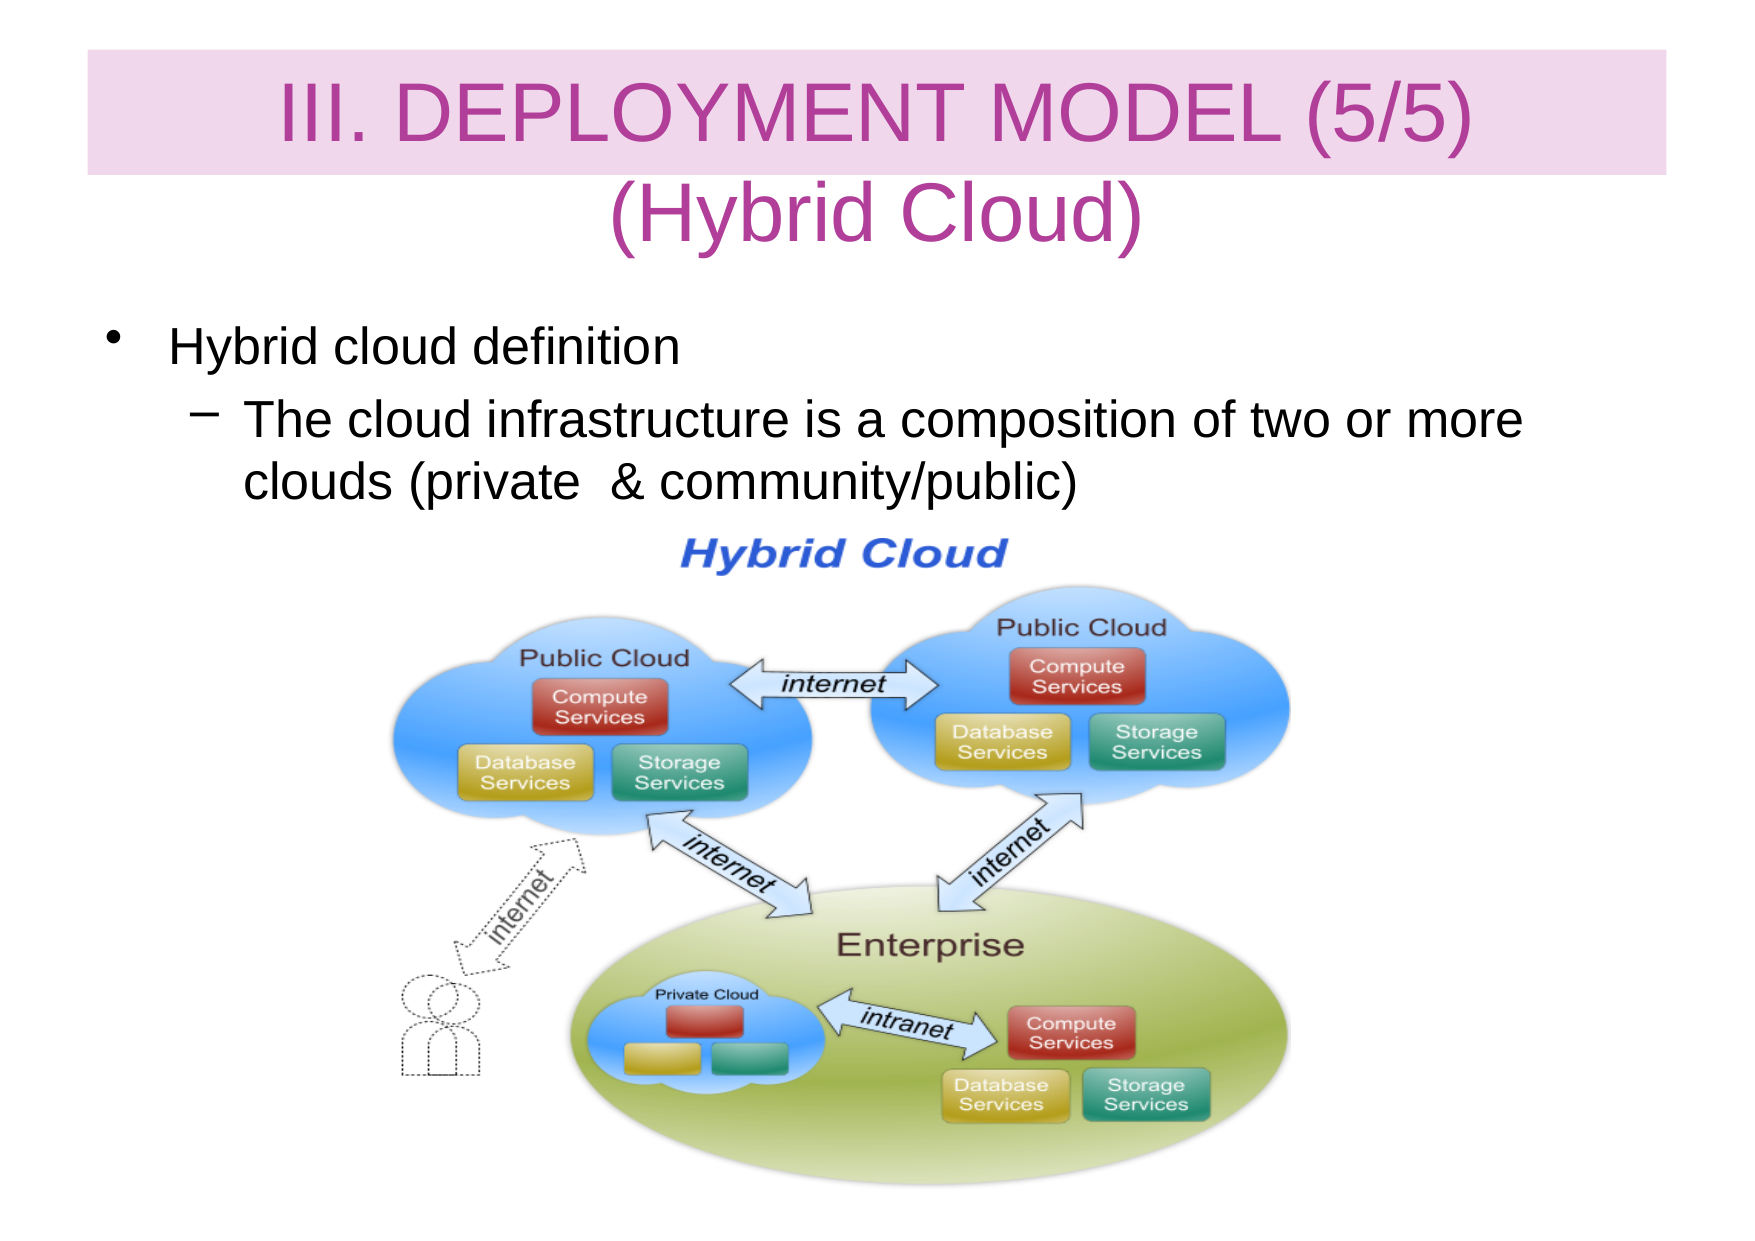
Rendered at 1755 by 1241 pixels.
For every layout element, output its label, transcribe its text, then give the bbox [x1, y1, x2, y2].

list Hybrid cloud definition The cloud infrastructure is a composition of two or more clouds (private & community/public) [87, 303, 1667, 1123]
text_box III. DEPLOYMENT MODEL (5/5) (Hybrid Cloud) [87, 49, 1667, 175]
picture [382, 538, 1291, 1192]
